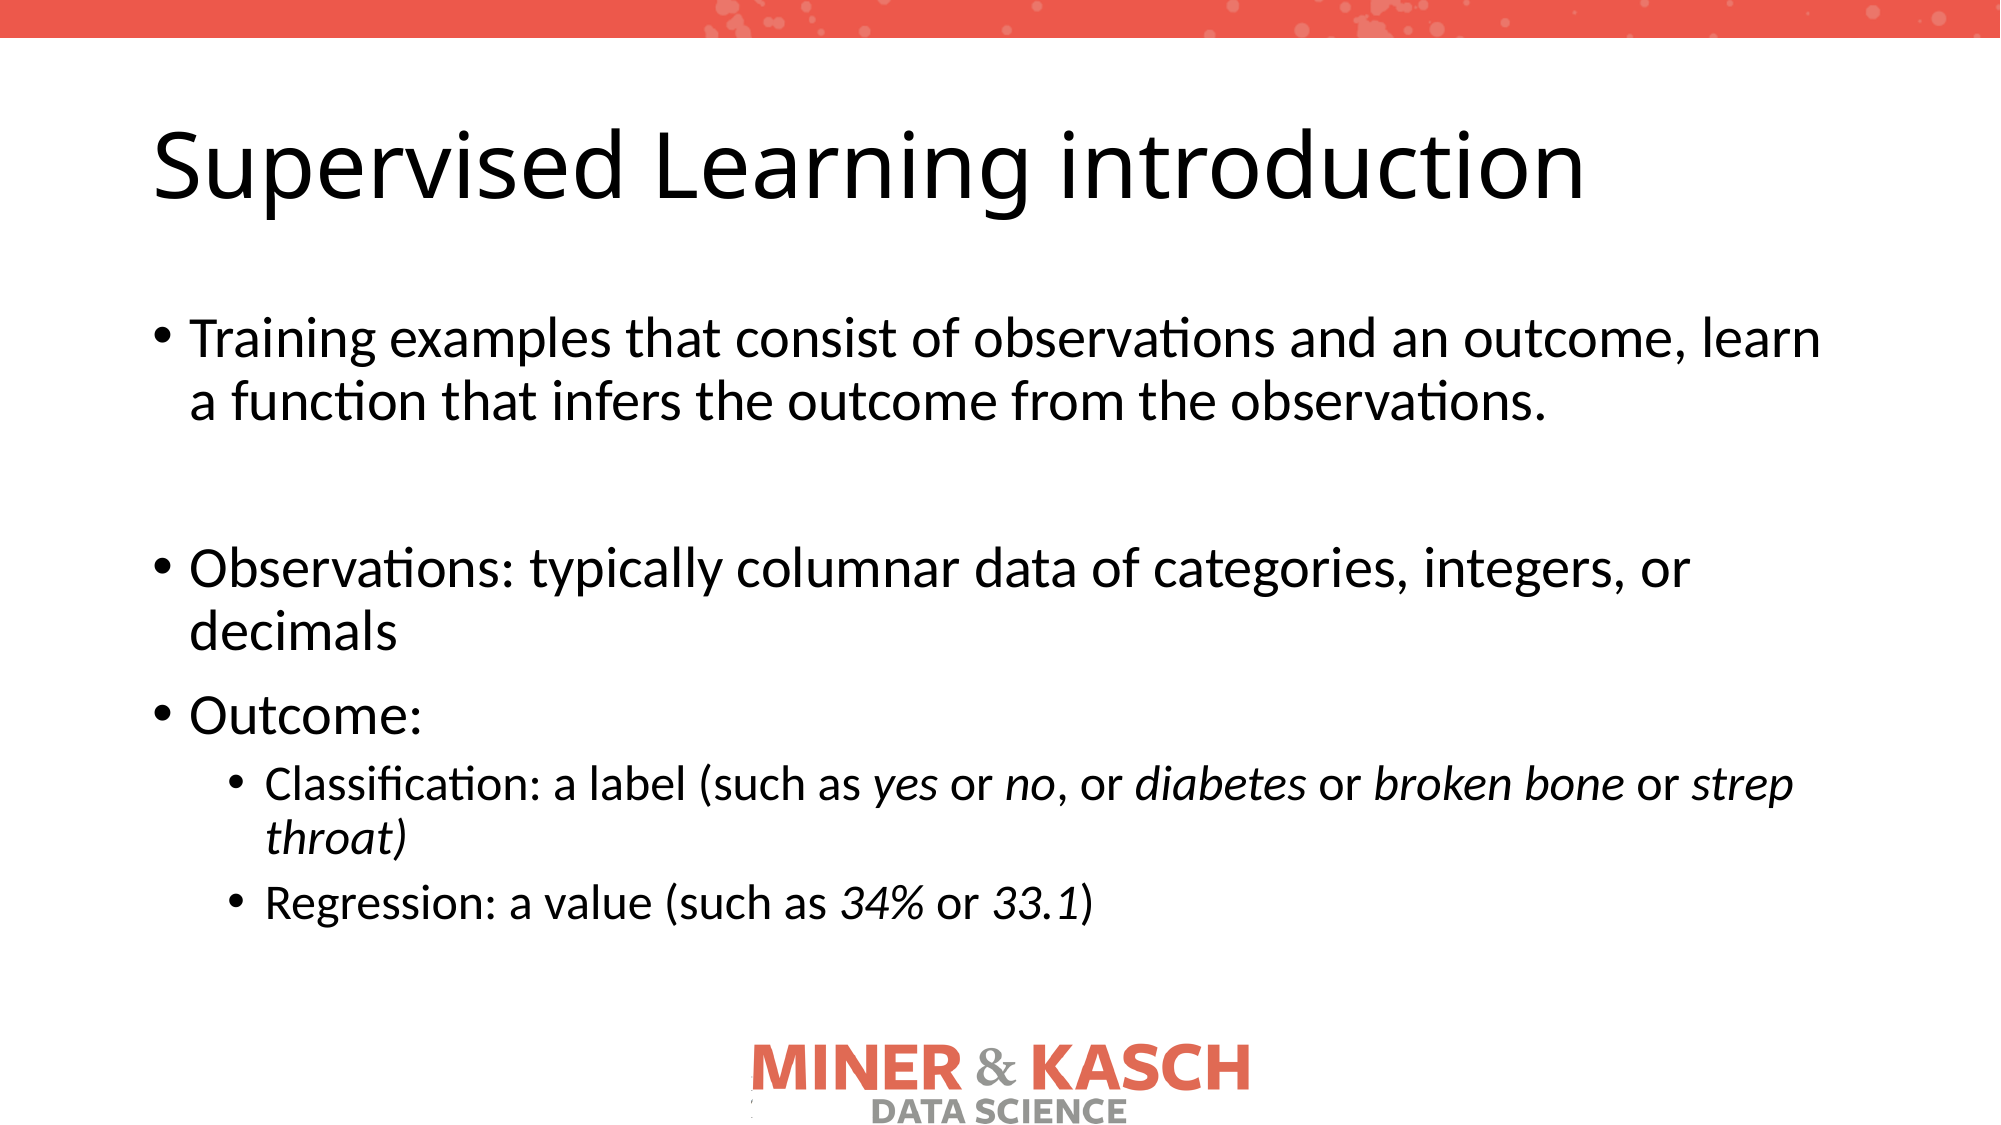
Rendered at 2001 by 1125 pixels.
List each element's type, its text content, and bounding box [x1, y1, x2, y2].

picture [0, 0, 2000, 38]
list Training examples that consist of observations and an outcome, learn a function that infers the outcome from the observations. Observations: typically columnar data of categories, integers, or decimals Outcome: Classification: a label (such as yes or no, or diabetes or broken bone or strep throat) Regression: a value (such as 34% or 33.1) [137, 299, 1863, 1014]
picture [751, 1042, 1250, 1125]
title Supervised Learning introduction [137, 59, 1863, 278]
